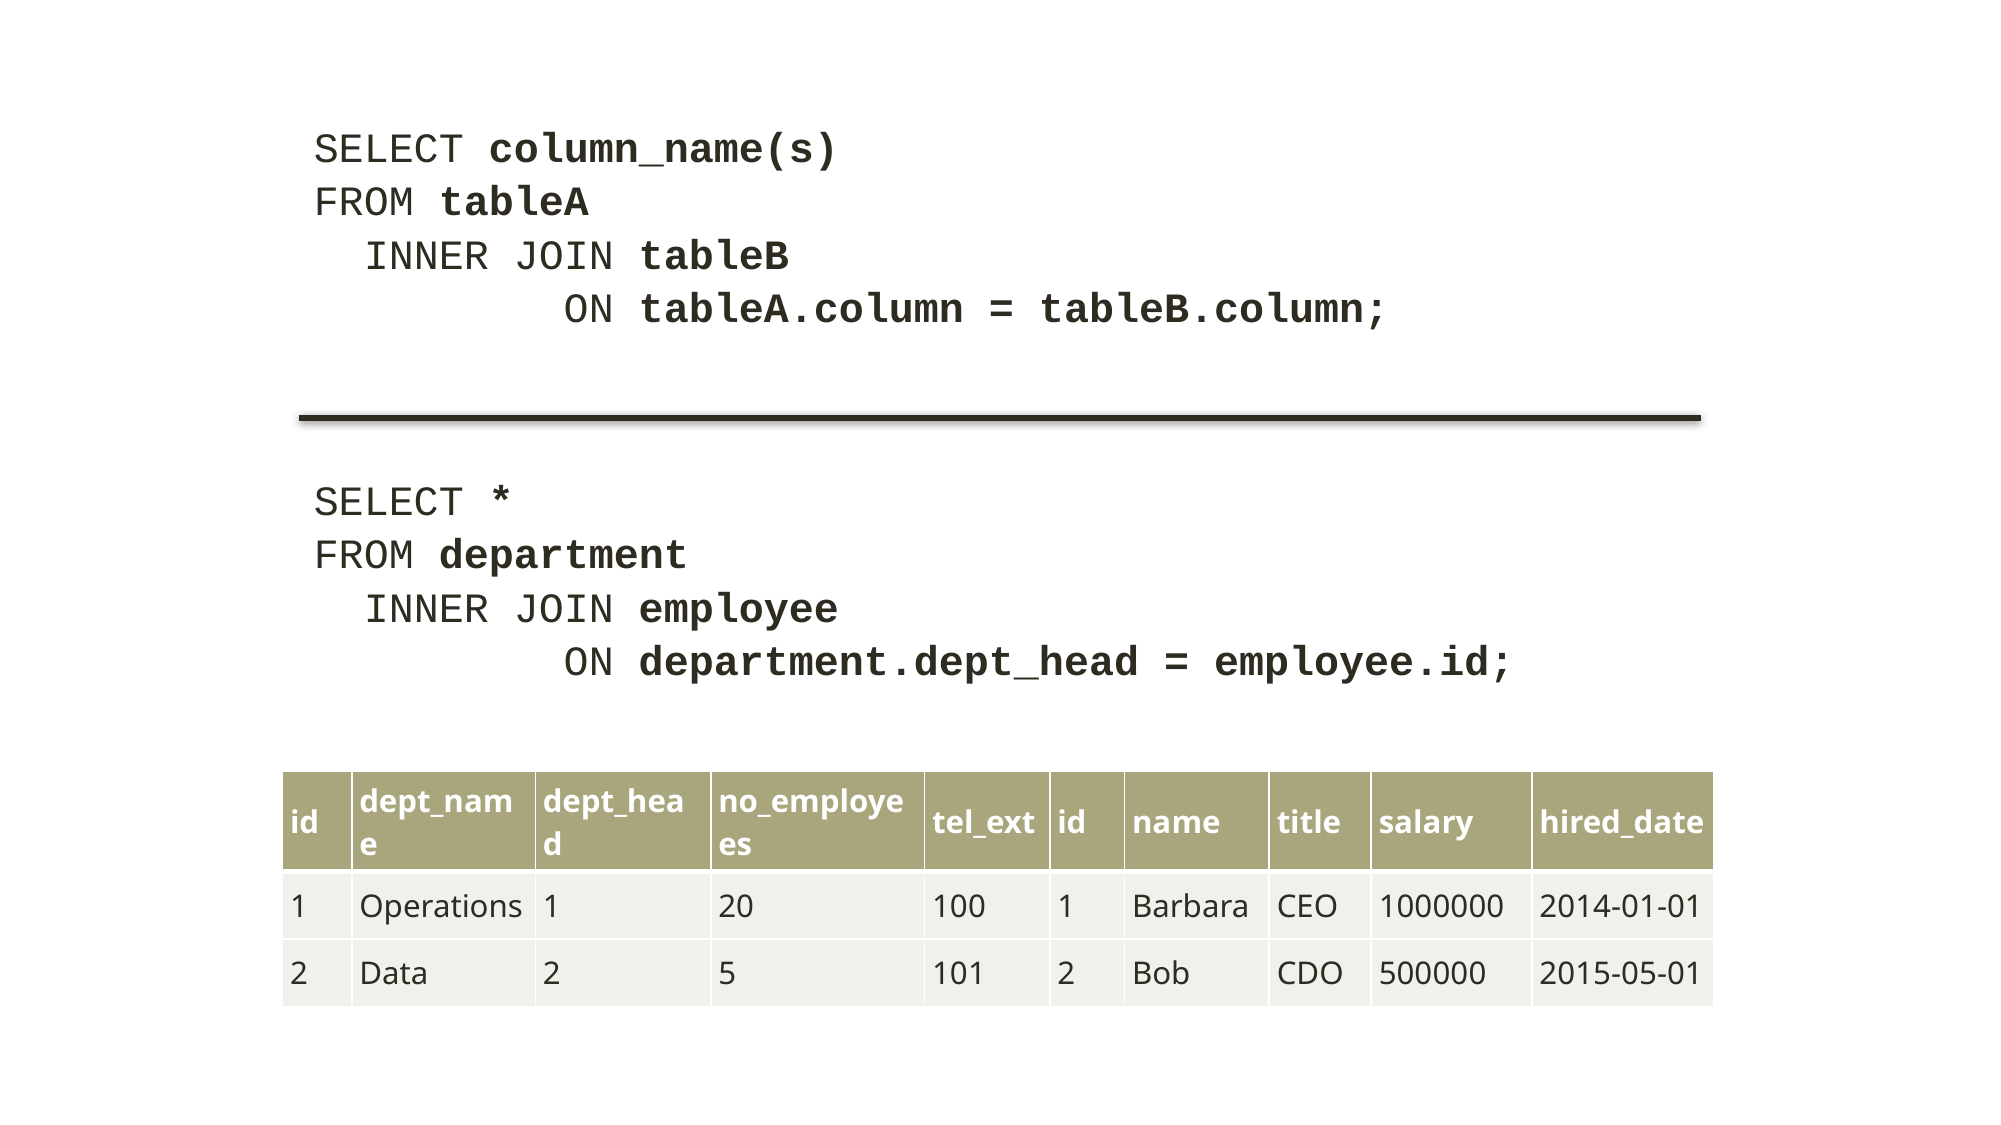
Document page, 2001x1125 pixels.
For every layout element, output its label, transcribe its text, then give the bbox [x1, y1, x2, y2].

table_cell 1 [536, 874, 710, 938]
table_header id [283, 772, 351, 869]
table_cell 1000000 [1372, 874, 1531, 938]
table_cell 101 [925, 940, 1049, 1006]
table_header name [1125, 772, 1268, 869]
table_cell 100 [925, 874, 1049, 938]
table_cell Data [353, 940, 535, 1006]
table_cell 2014-01-01 [1533, 874, 1713, 938]
table_cell 20 [712, 874, 924, 938]
table_cell 500000 [1372, 940, 1531, 1006]
table_cell 1 [283, 874, 351, 938]
table_cell 2 [283, 940, 351, 1006]
table_header id [1051, 772, 1124, 869]
table_cell 1 [1051, 874, 1124, 938]
table_cell CEO [1270, 874, 1370, 938]
table_header title [1270, 772, 1370, 869]
text_box SELECT * FROM department INNER JOIN employee ON department.dept_head = employee.id; [298, 479, 1702, 721]
table_header tel_ext [925, 772, 1049, 869]
table_cell Operations [353, 874, 535, 938]
table_header salary [1372, 772, 1531, 869]
table_header dept_head [536, 772, 710, 869]
table_cell 2015-05-01 [1533, 940, 1713, 1006]
list SELECT column_name(s) FROM tableA INNER JOIN tableB ON tableA.column = tableB.column; [298, 126, 1702, 368]
table_header no_employees [712, 772, 924, 869]
table_cell Bob [1125, 940, 1268, 1006]
table_cell Barbara [1125, 874, 1268, 938]
table_header hired_date [1533, 772, 1713, 869]
table_header dept_name [353, 772, 535, 869]
table_cell CDO [1270, 940, 1370, 1006]
table_cell 2 [1051, 940, 1124, 1006]
table_cell 2 [536, 940, 710, 1006]
table_cell 5 [712, 940, 924, 1006]
